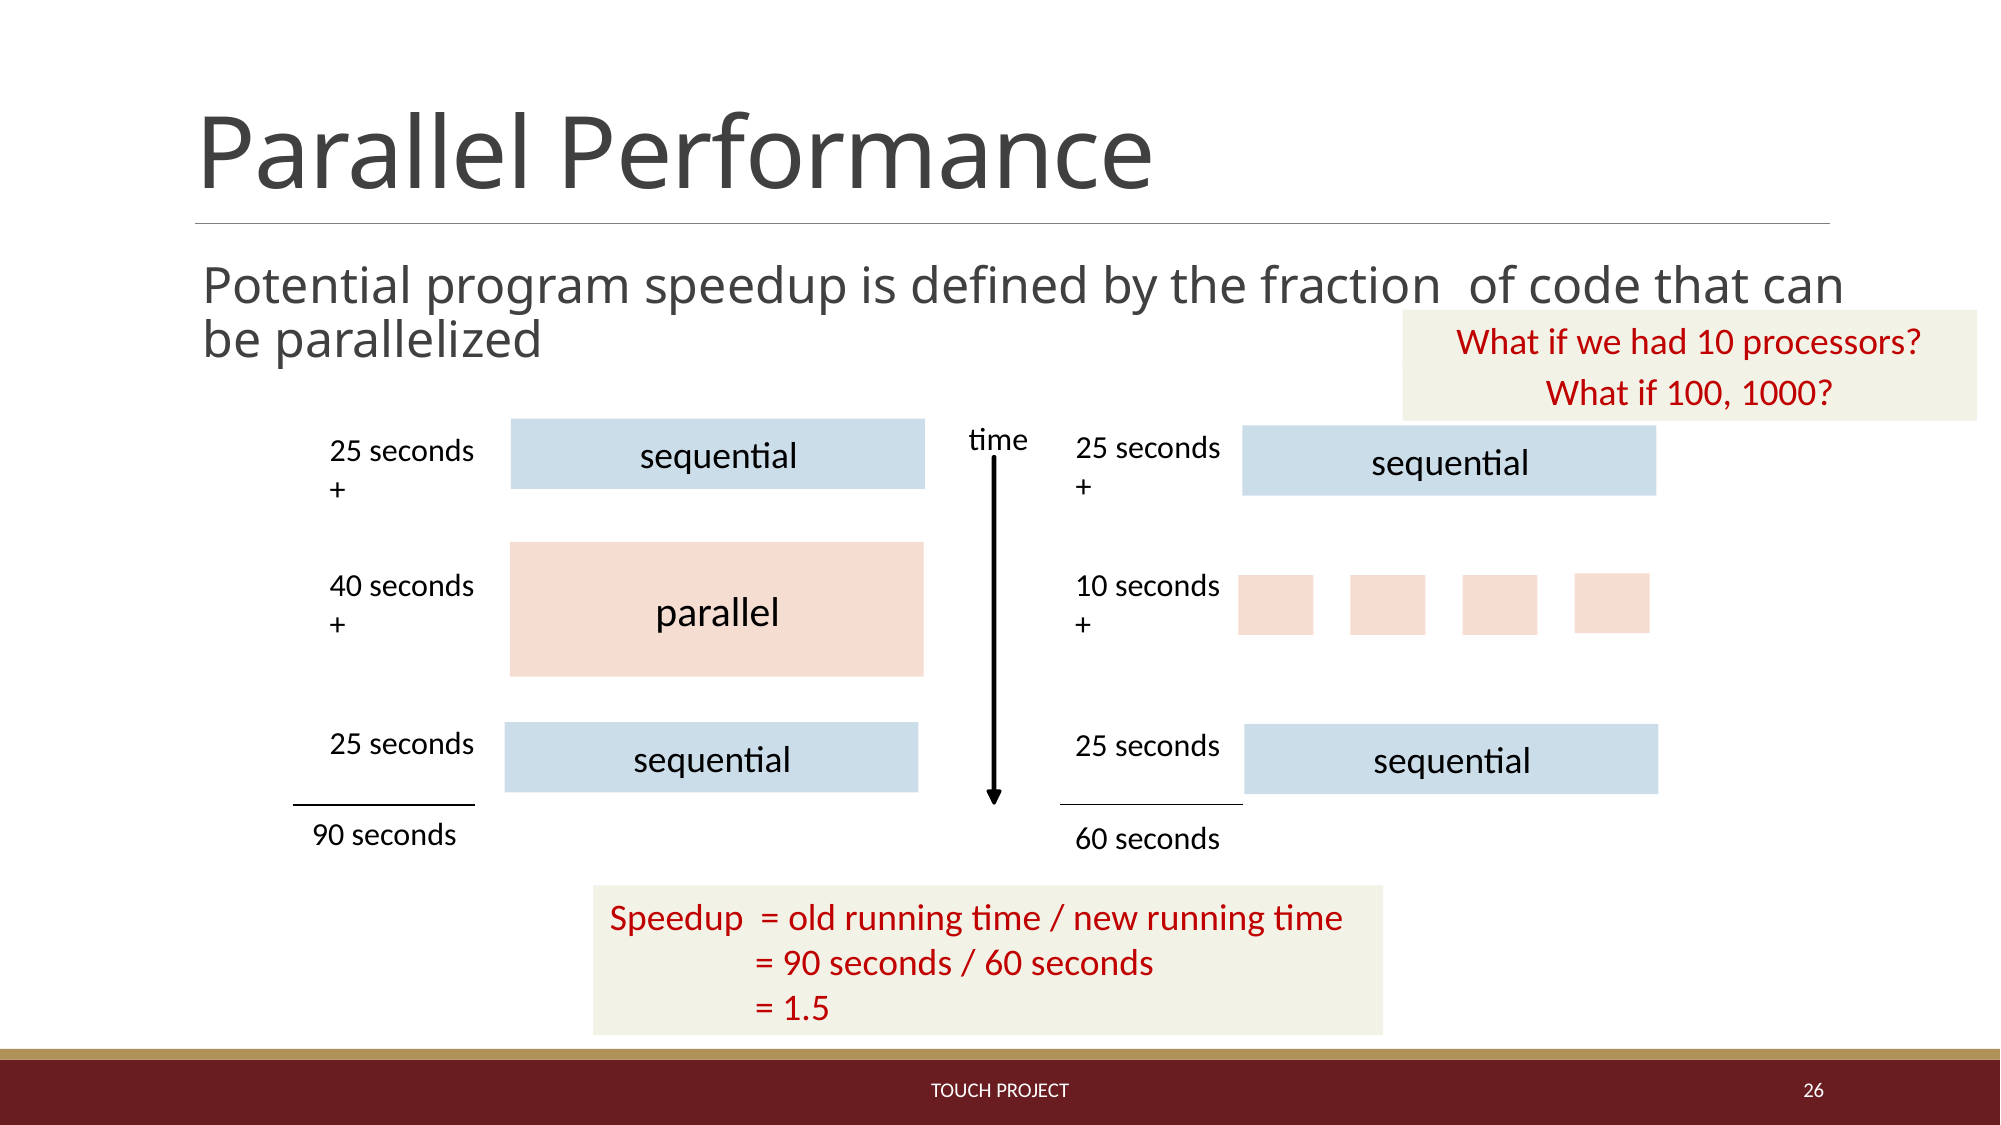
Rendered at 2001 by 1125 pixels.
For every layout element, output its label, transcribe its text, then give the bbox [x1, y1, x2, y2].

text_box What if we had 10 processors? [1402, 309, 1977, 360]
text_box parallel [509, 541, 924, 677]
text_box 40 seconds + [327, 564, 497, 642]
text_box [1350, 575, 1426, 635]
list Potential program speedup is defined by the fraction of code that can be parallelized [180, 253, 1905, 963]
text_box 25 seconds + [1073, 426, 1243, 504]
text_box [1574, 573, 1650, 634]
text_box 10 seconds + [1073, 564, 1243, 642]
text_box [966, 417, 1033, 804]
title Parallel Performance [180, 47, 1830, 217]
text_box sequential [510, 418, 925, 489]
text_box sequential [504, 722, 919, 793]
text_box 25 seconds + [327, 429, 497, 508]
text_box sequential [1242, 425, 1657, 496]
footer ToUCH Project [604, 1059, 1396, 1120]
text_box 25 seconds [327, 722, 497, 761]
text_box sequential [1244, 723, 1659, 795]
text_box 25 seconds [1073, 724, 1243, 764]
text_box 60 seconds [1073, 816, 1243, 856]
text_box [1238, 575, 1314, 635]
slide_number 26 [1624, 1059, 1840, 1120]
text_box What if 100, 1000? [1402, 360, 1977, 421]
text_box 90 seconds [310, 813, 497, 853]
text_box Speedup = old running time / new running time = 90 seconds / 60 seconds = 1.5 [593, 885, 1384, 1036]
text_box [1462, 575, 1538, 635]
